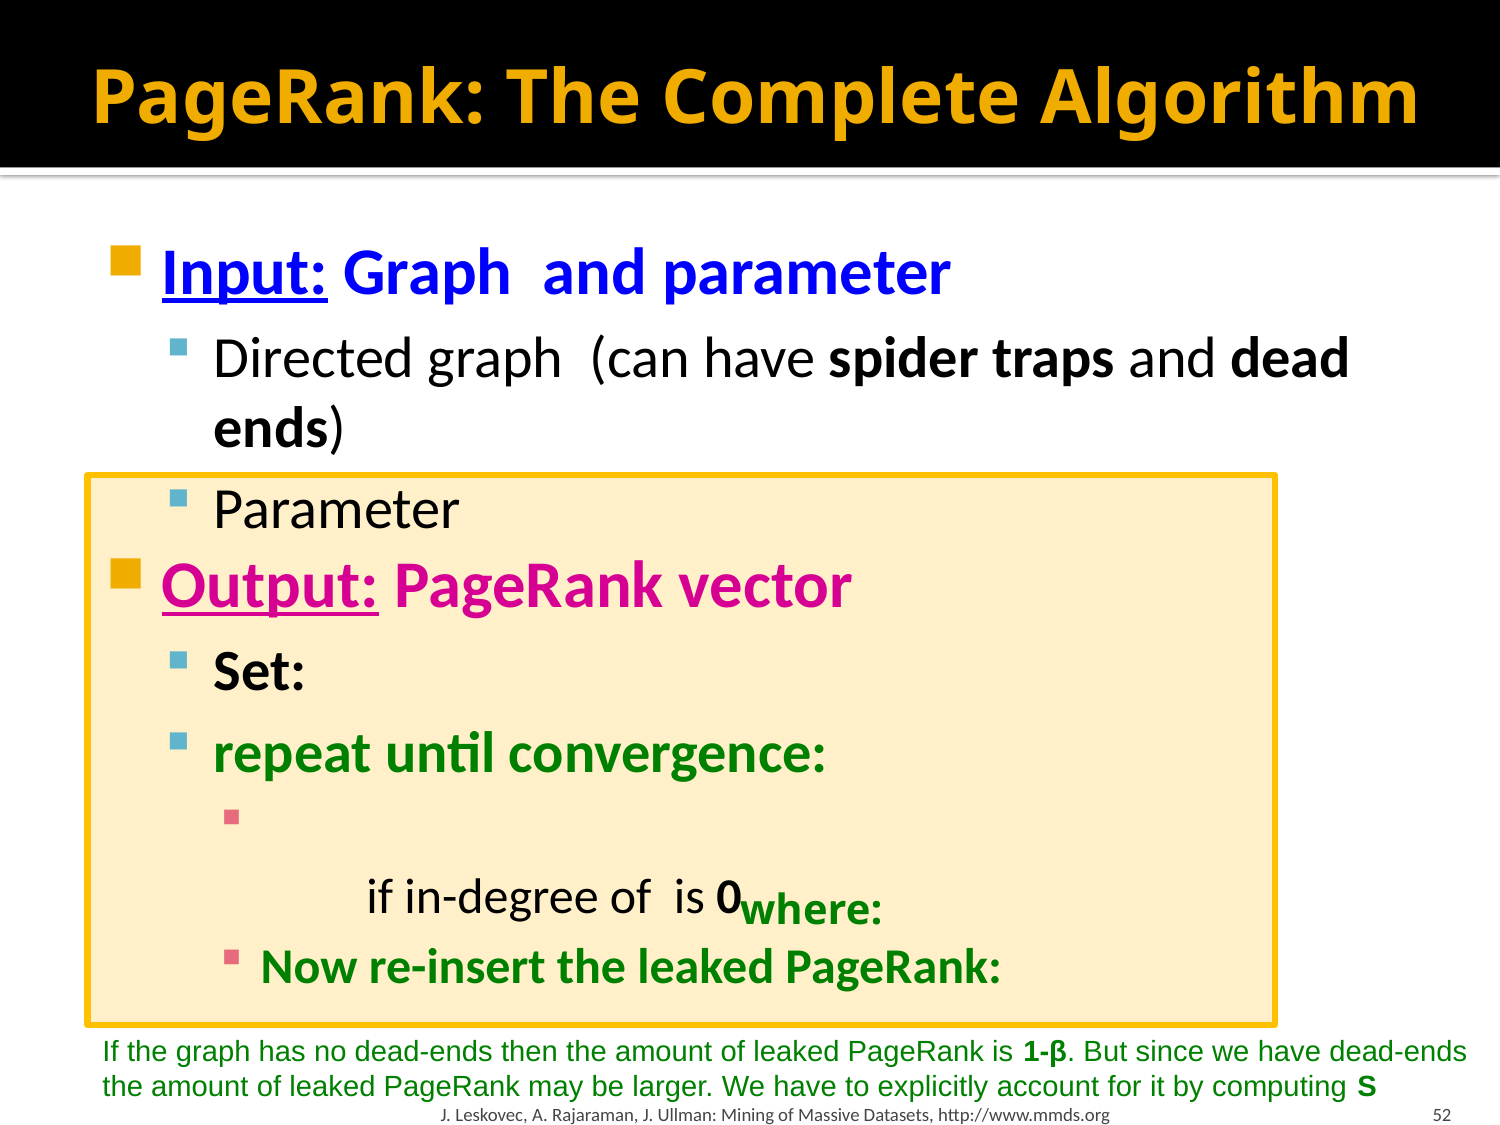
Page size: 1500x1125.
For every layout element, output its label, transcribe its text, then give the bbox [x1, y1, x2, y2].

title PageRank: The Complete Algorithm [75, 12, 1500, 175]
footer J. Leskovec, A. Rajaraman, J. Ullman: Mining of Massive Datasets, http://www.mmds.org [433, 1080, 1337, 1125]
slide_number 52 [1345, 1110, 1467, 1125]
text_box If the graph has no dead-ends then the amount of leaked PageRank is 1-β. But since we have dead-ends the amount of leaked PageRank may be larger. We have to explicitly account for it by computing S [87, 1024, 1500, 1110]
text_box [87, 474, 1275, 1024]
